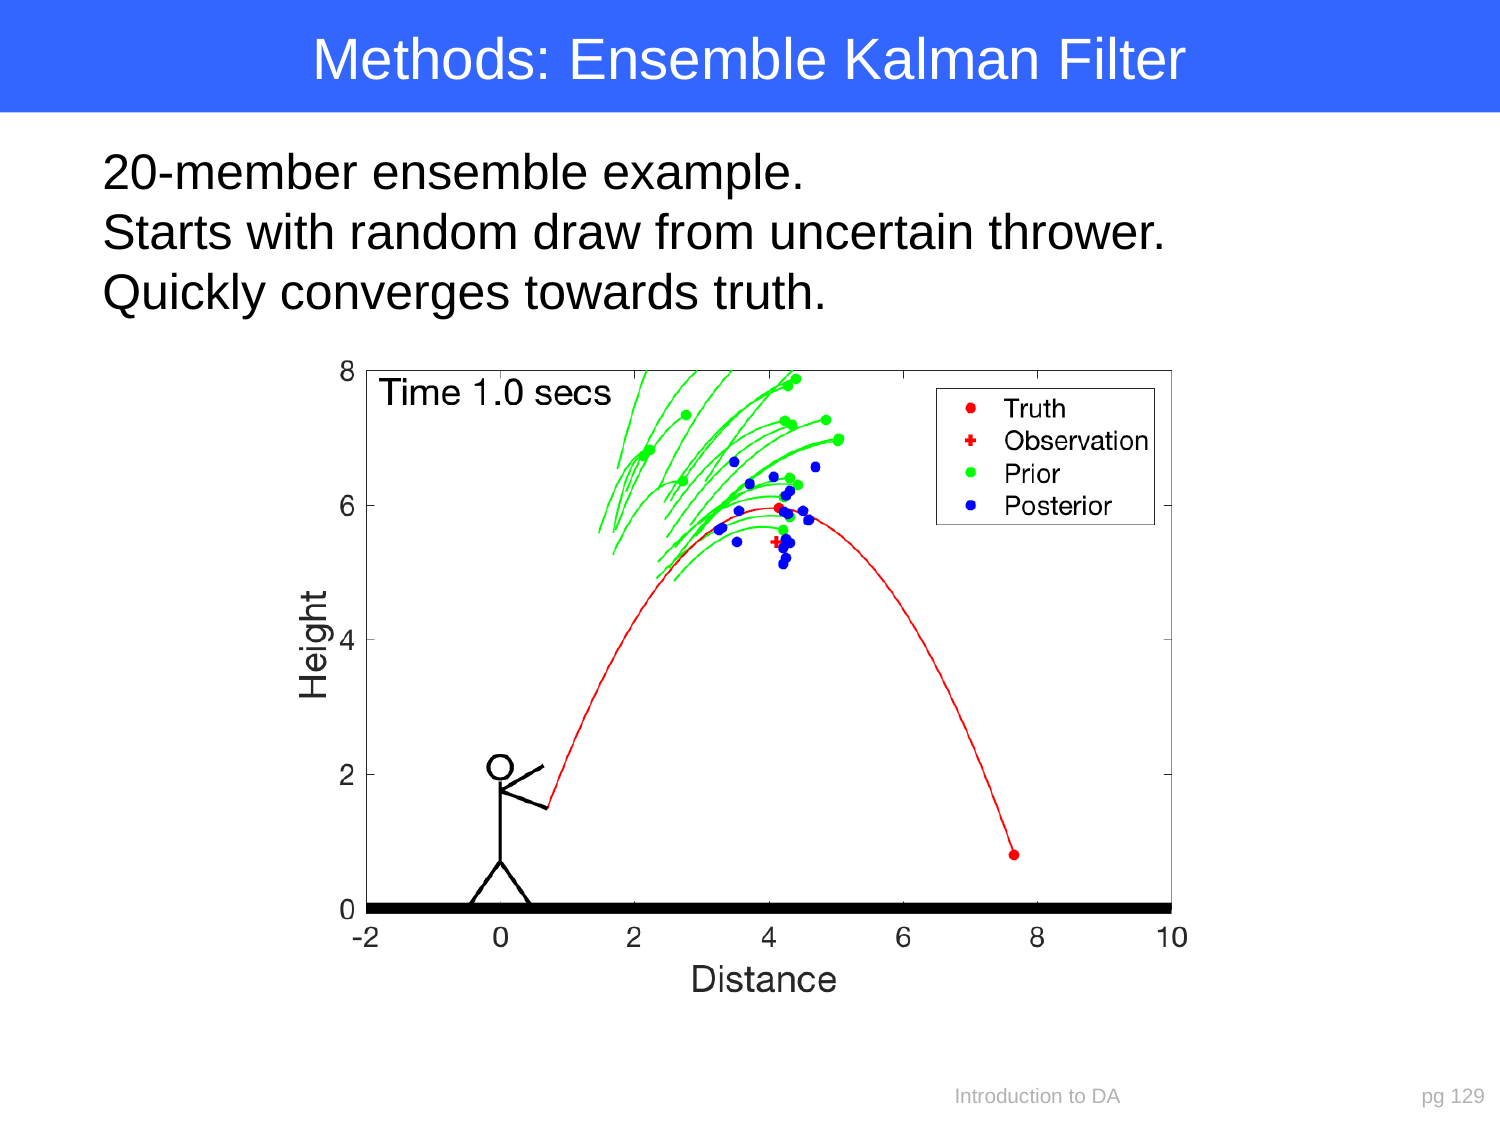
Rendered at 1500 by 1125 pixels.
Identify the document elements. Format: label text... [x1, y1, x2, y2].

text_box 20-member ensemble example. Starts with random draw from uncertain thrower. Quickly converges towards truth. [87, 132, 1413, 328]
slide_number pg 129 [1350, 1065, 1500, 1125]
title Methods: Ensemble Kalman Filter [0, 0, 1500, 113]
picture [230, 262, 1270, 1042]
footer Introduction to DA [725, 1065, 1350, 1125]
